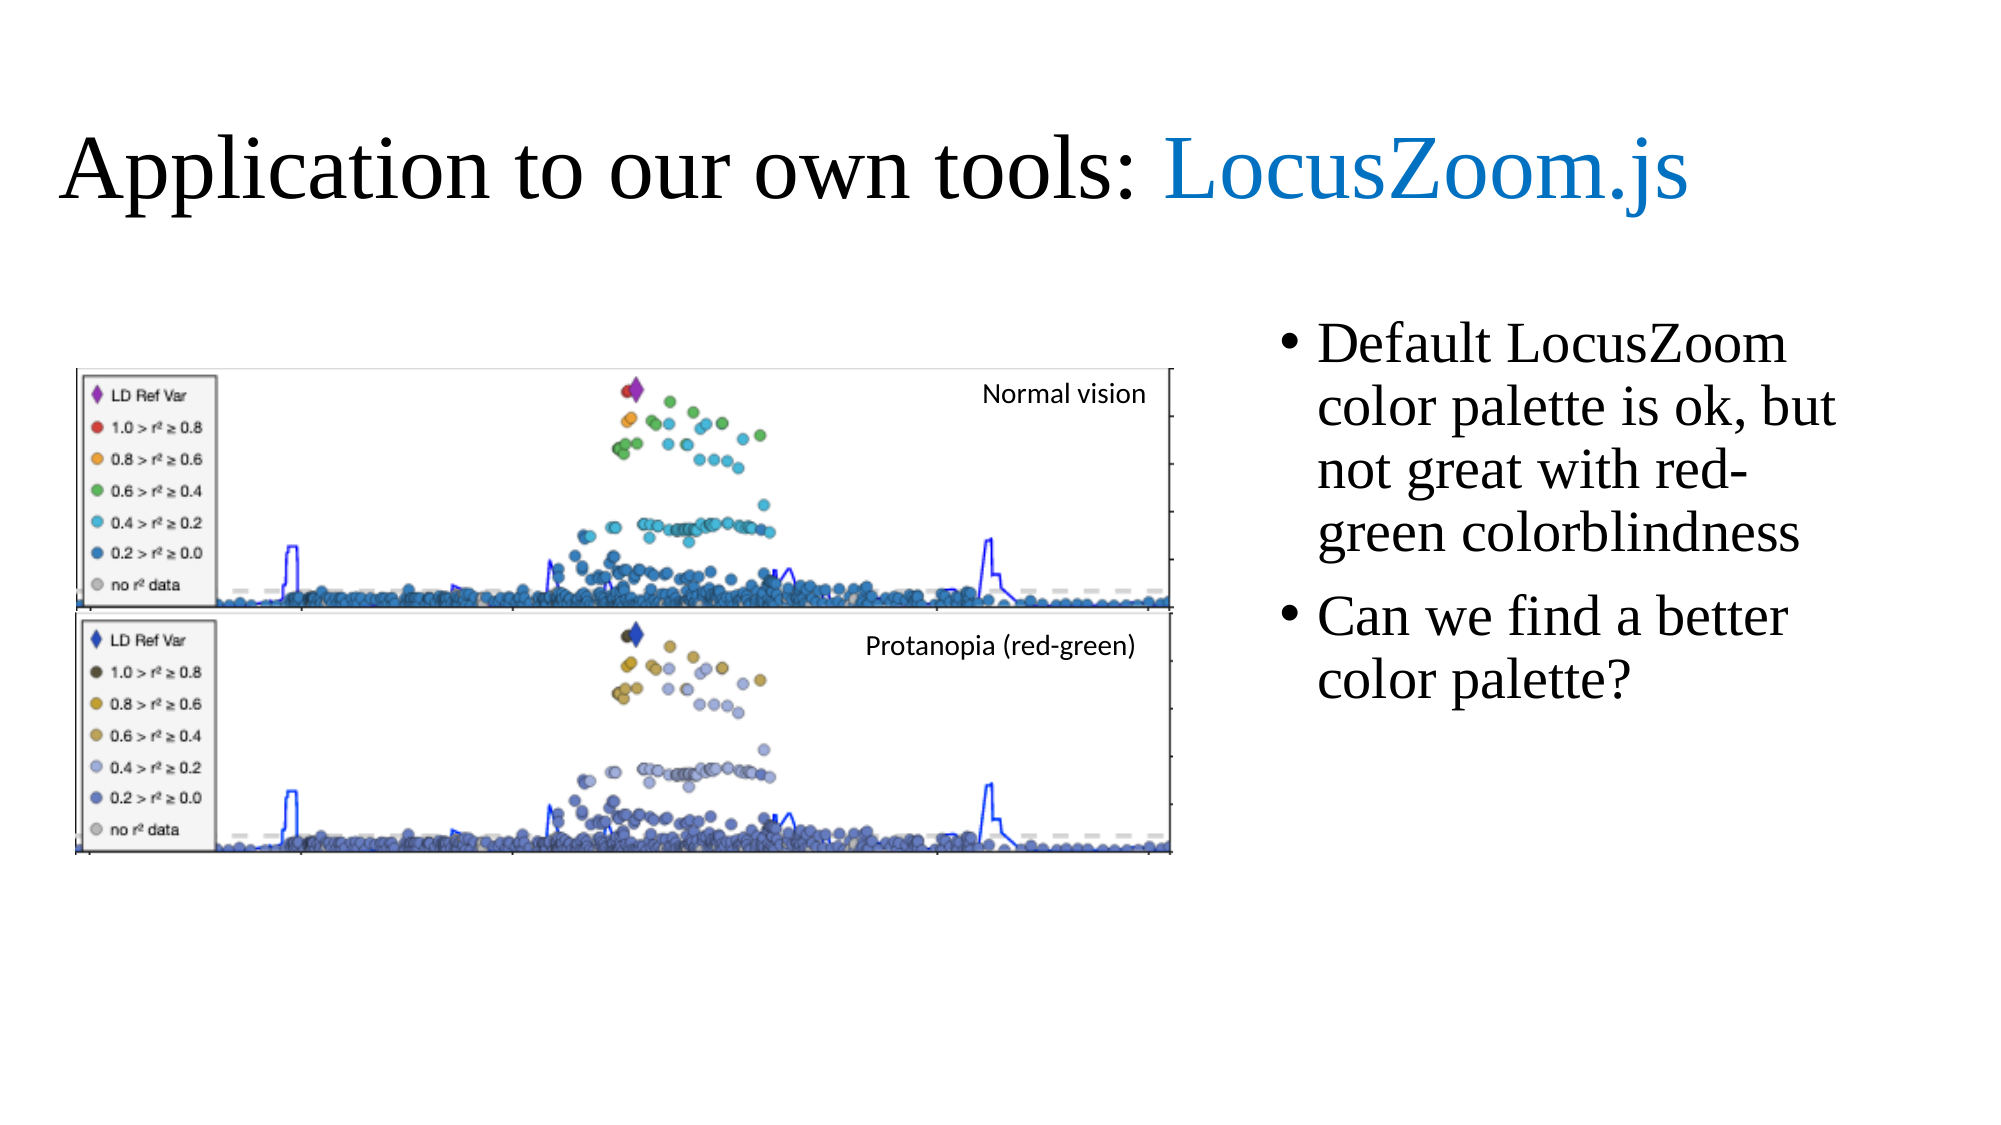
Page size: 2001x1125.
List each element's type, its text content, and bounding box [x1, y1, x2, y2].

picture [75, 611, 1173, 855]
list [76, 368, 1174, 612]
list Default LocusZoom color palette is ok, but not great with red-green colorblindness Can we find a better color palette? [1264, 304, 1863, 855]
title Application to our own tools: LocusZoom.js [43, 59, 1915, 278]
